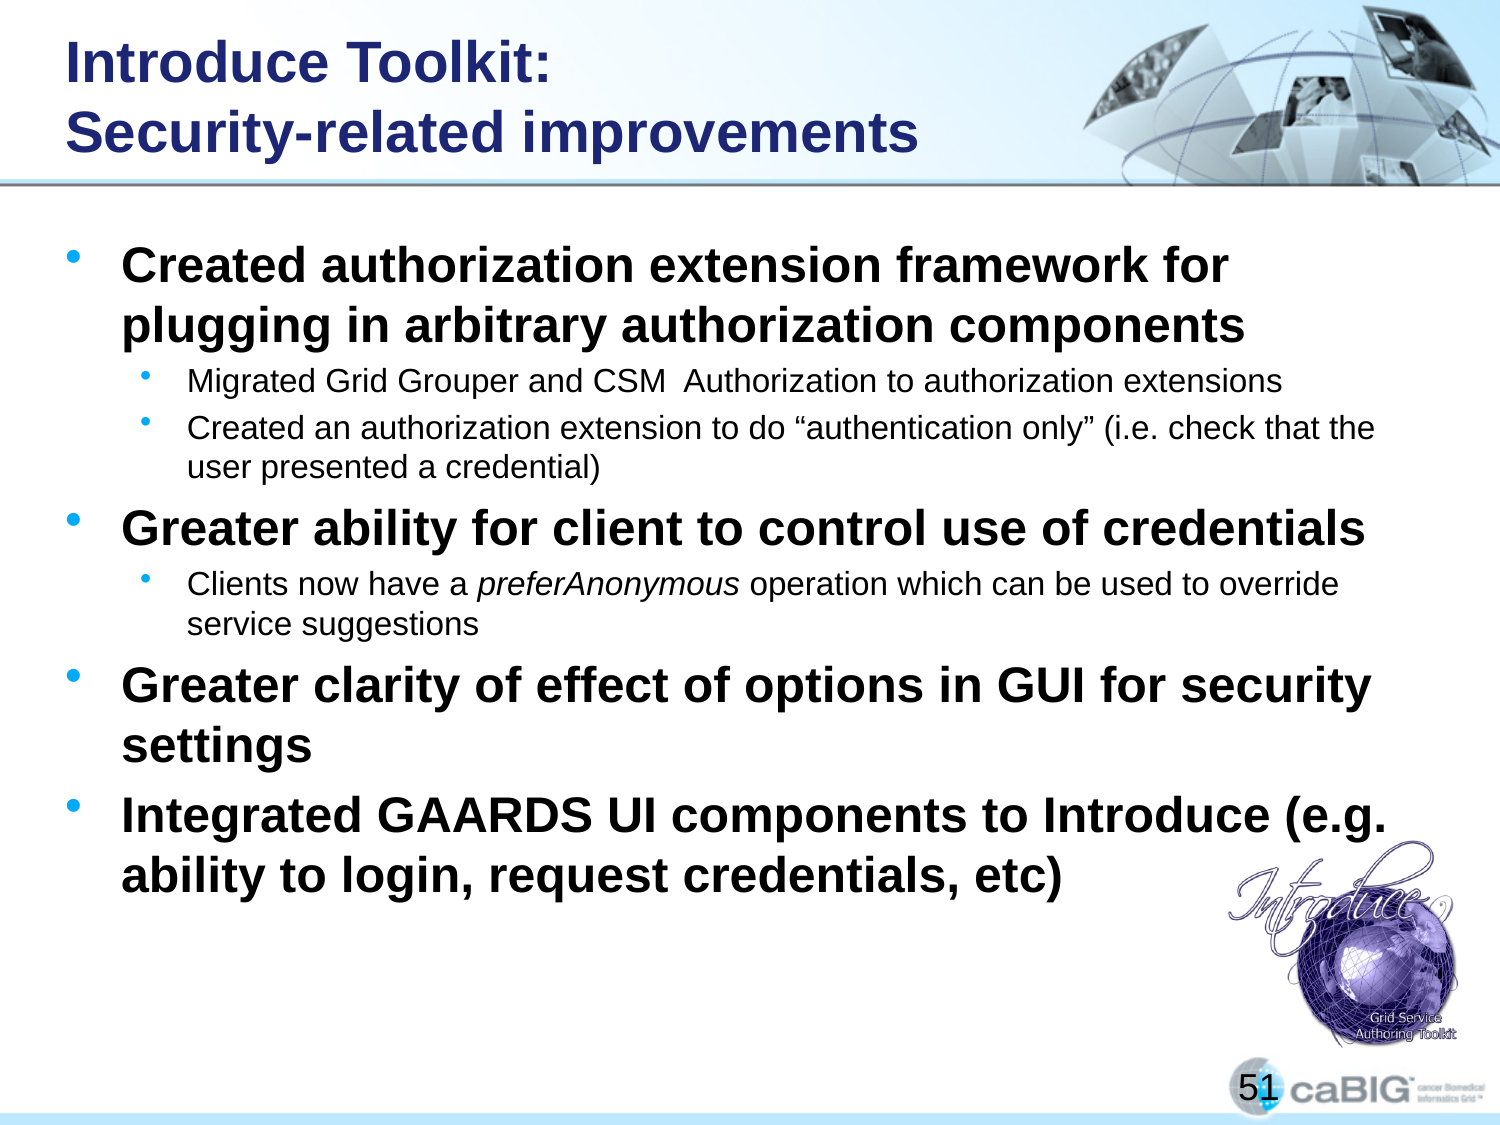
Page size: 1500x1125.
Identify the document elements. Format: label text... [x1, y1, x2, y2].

picture [0, 0, 1500, 1125]
list Created authorization extension framework for plugging in arbitrary authorization components Migrated Grid Grouper and CSM Authorization to authorization extensions Created an authorization extension to do “authentication only” (i.e. check that the user presented a credential) Greater ability for client to control use of credentials Clients now have a preferAnonymous operation which can be used to override service suggestions Greater clarity of effect of options in GUI for security settings Integrated GAARDS UI components to Introduce (e.g. ability to login, request credentials, etc) [49, 224, 1451, 1038]
title Introduce Toolkit: Security-related improvements [49, 0, 1176, 188]
